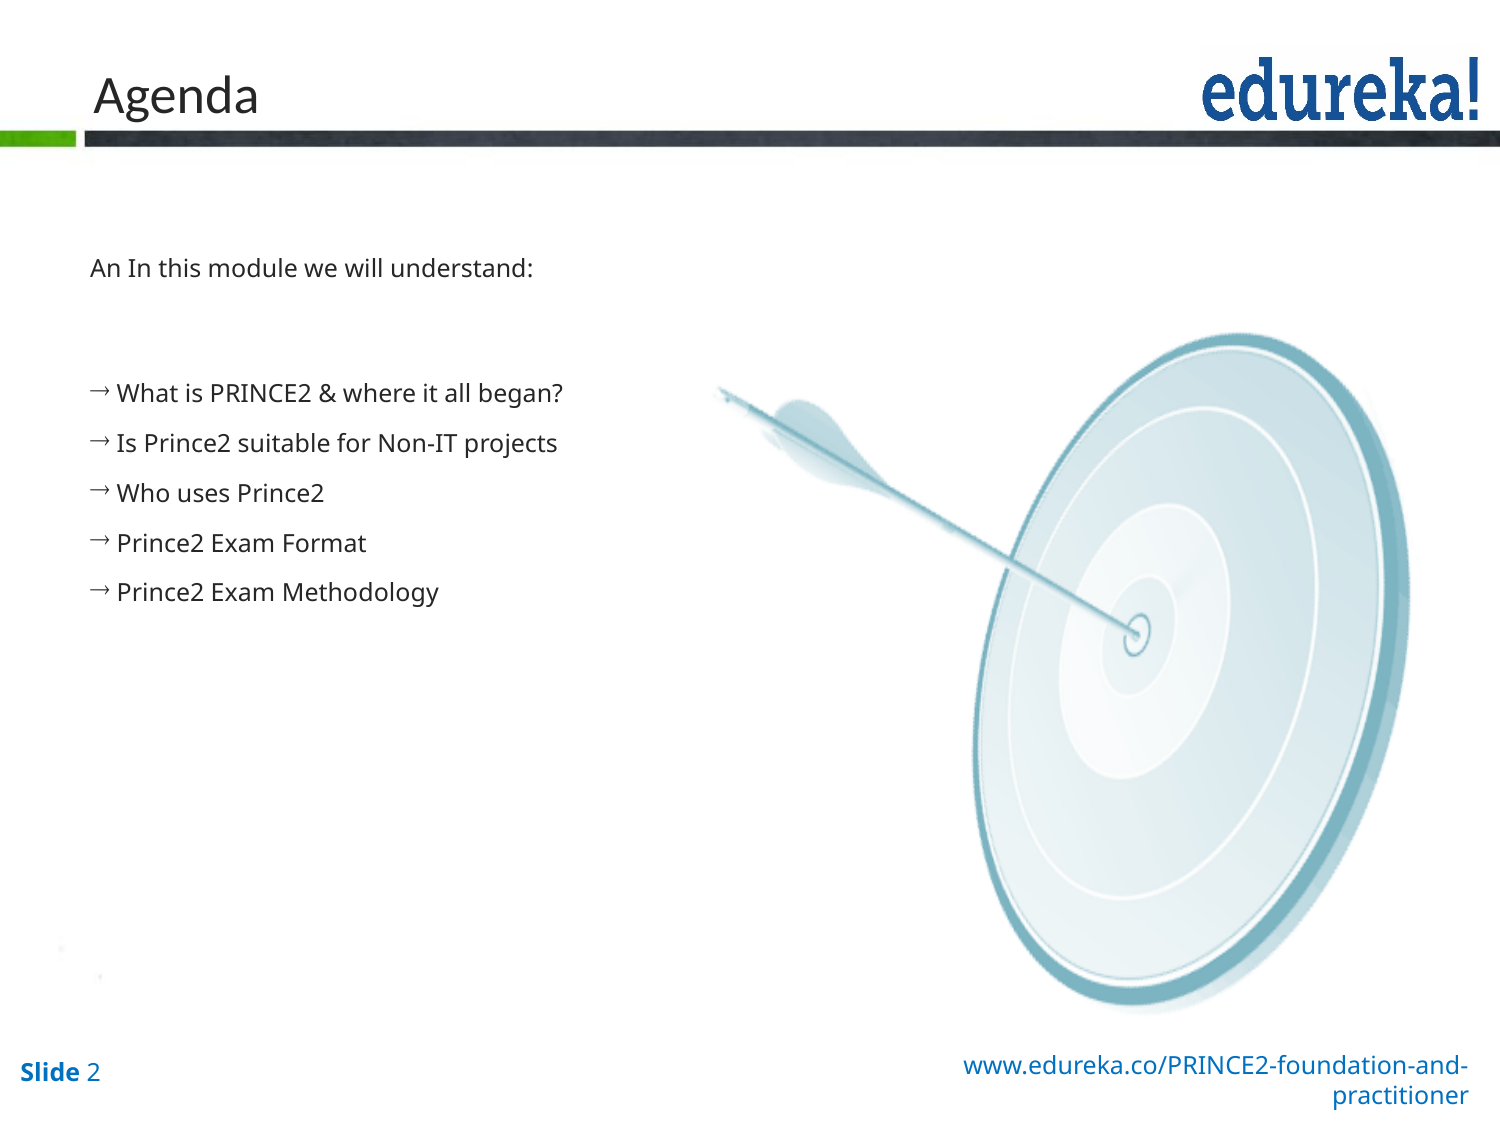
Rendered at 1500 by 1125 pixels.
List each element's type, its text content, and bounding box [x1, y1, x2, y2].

picture [0, 0, 1500, 1125]
list An In this module we will understand: What is PRINCE2 & where it all began? Is Prince2 suitable for Non-IT projects Who uses Prince2 Prince2 Exam Format Prince2 Exam Methodology [75, 230, 1369, 725]
title Agenda [78, 35, 1373, 149]
